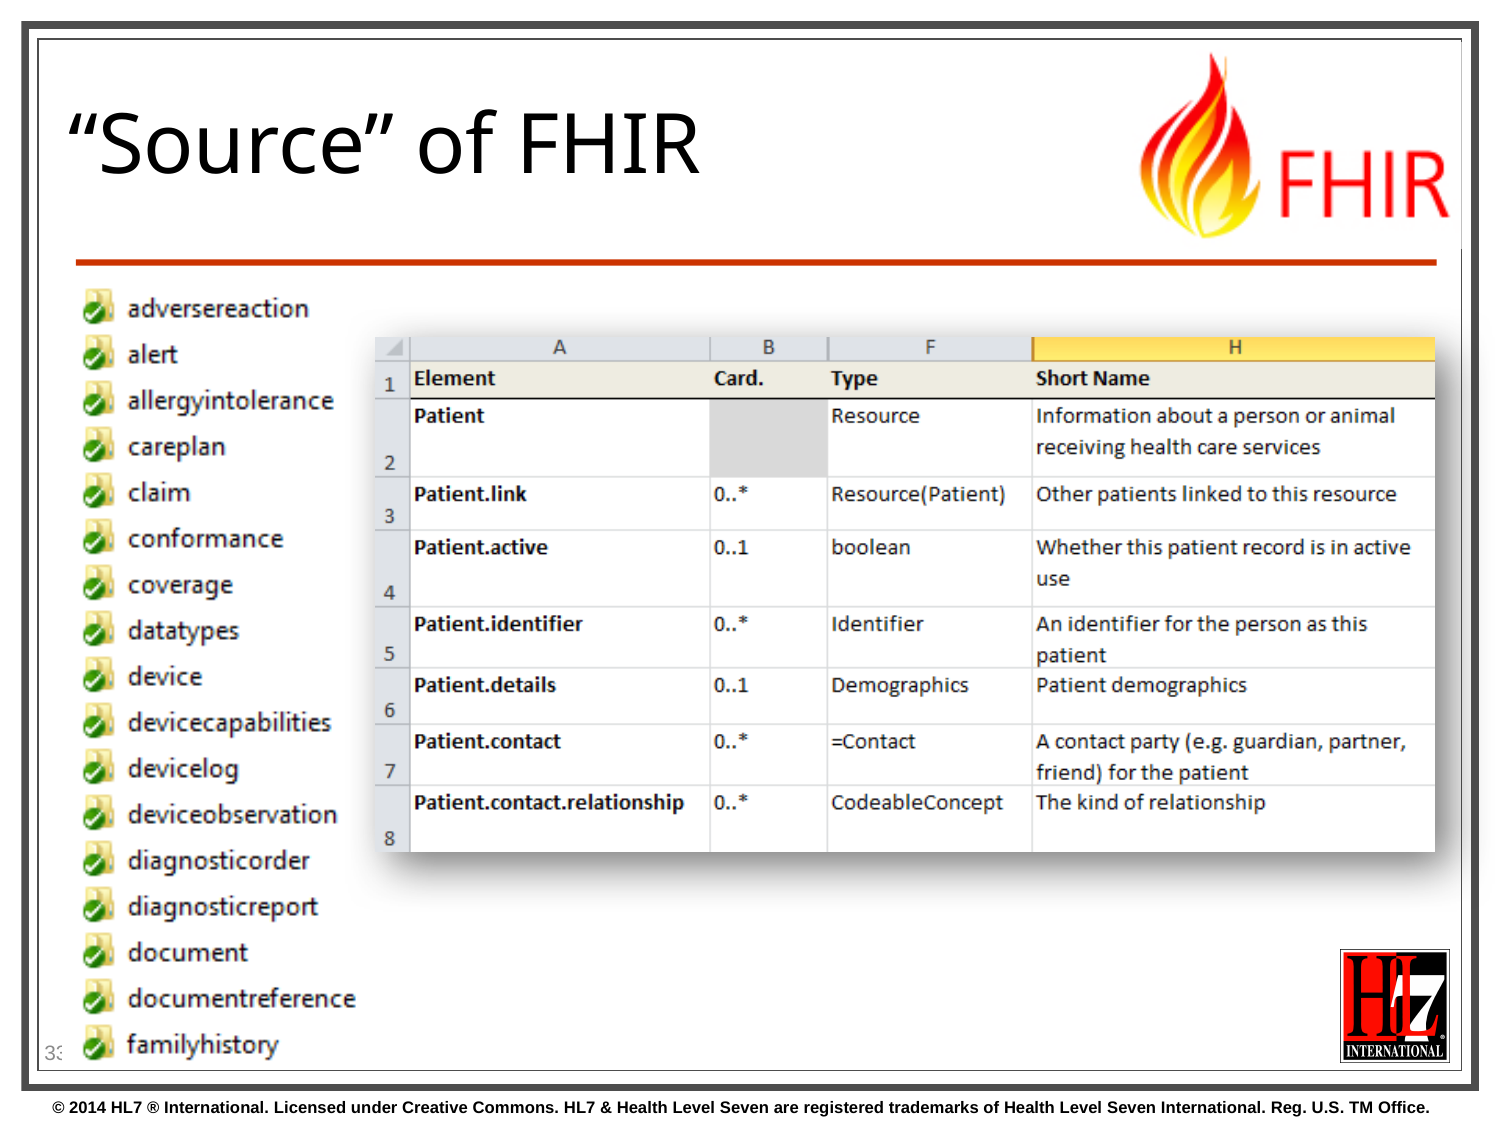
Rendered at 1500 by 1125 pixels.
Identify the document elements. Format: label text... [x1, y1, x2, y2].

slide_number 33 [29, 1034, 58, 1071]
picture [1340, 949, 1450, 1063]
picture [1128, 42, 1462, 249]
title “Source” of FHIR [53, 54, 1128, 244]
picture [62, 274, 1435, 1068]
